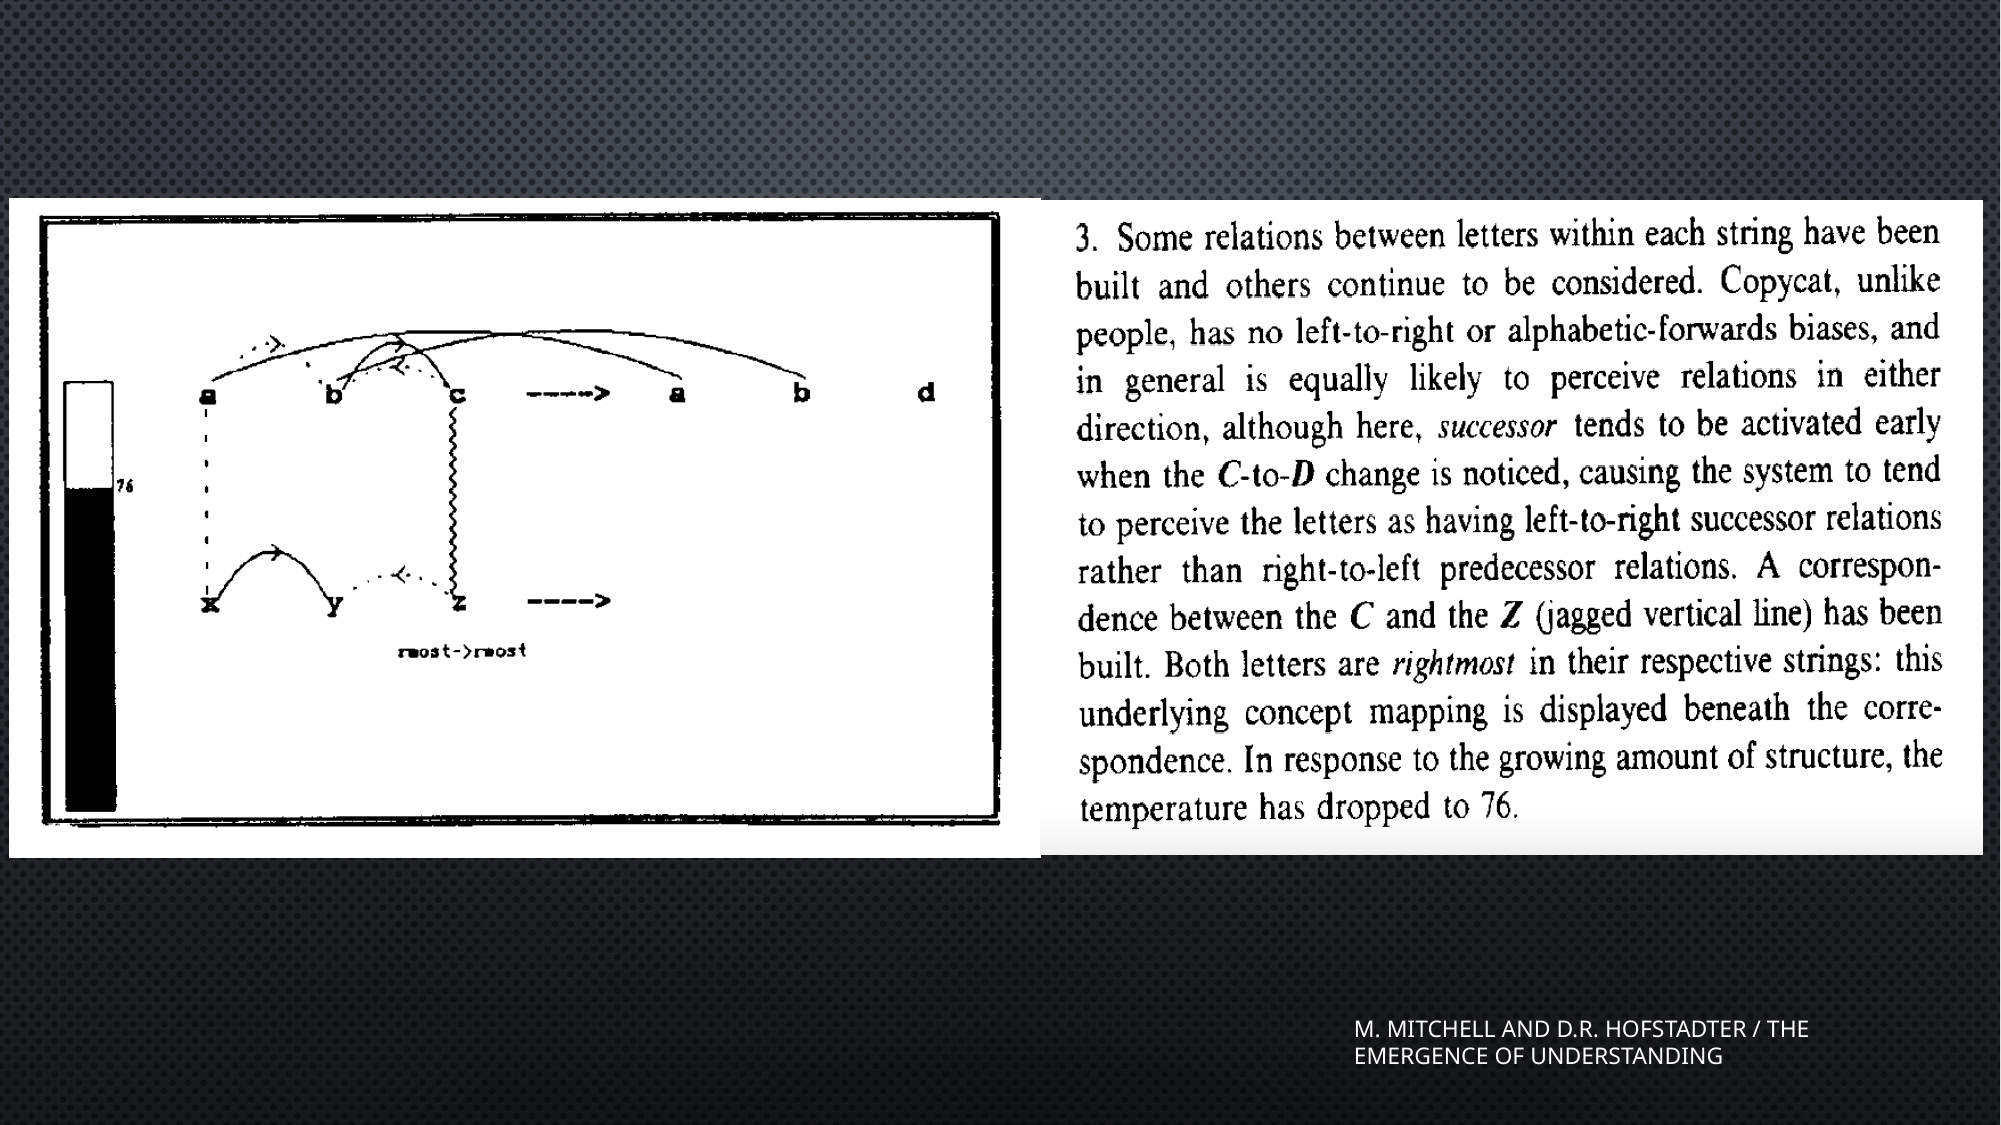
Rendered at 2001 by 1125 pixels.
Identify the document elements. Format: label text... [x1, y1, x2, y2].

picture [9, 198, 1983, 859]
text_box M. Mitchell and D.R. Hofstadter / The emergence of understanding [1339, 1007, 1871, 1077]
